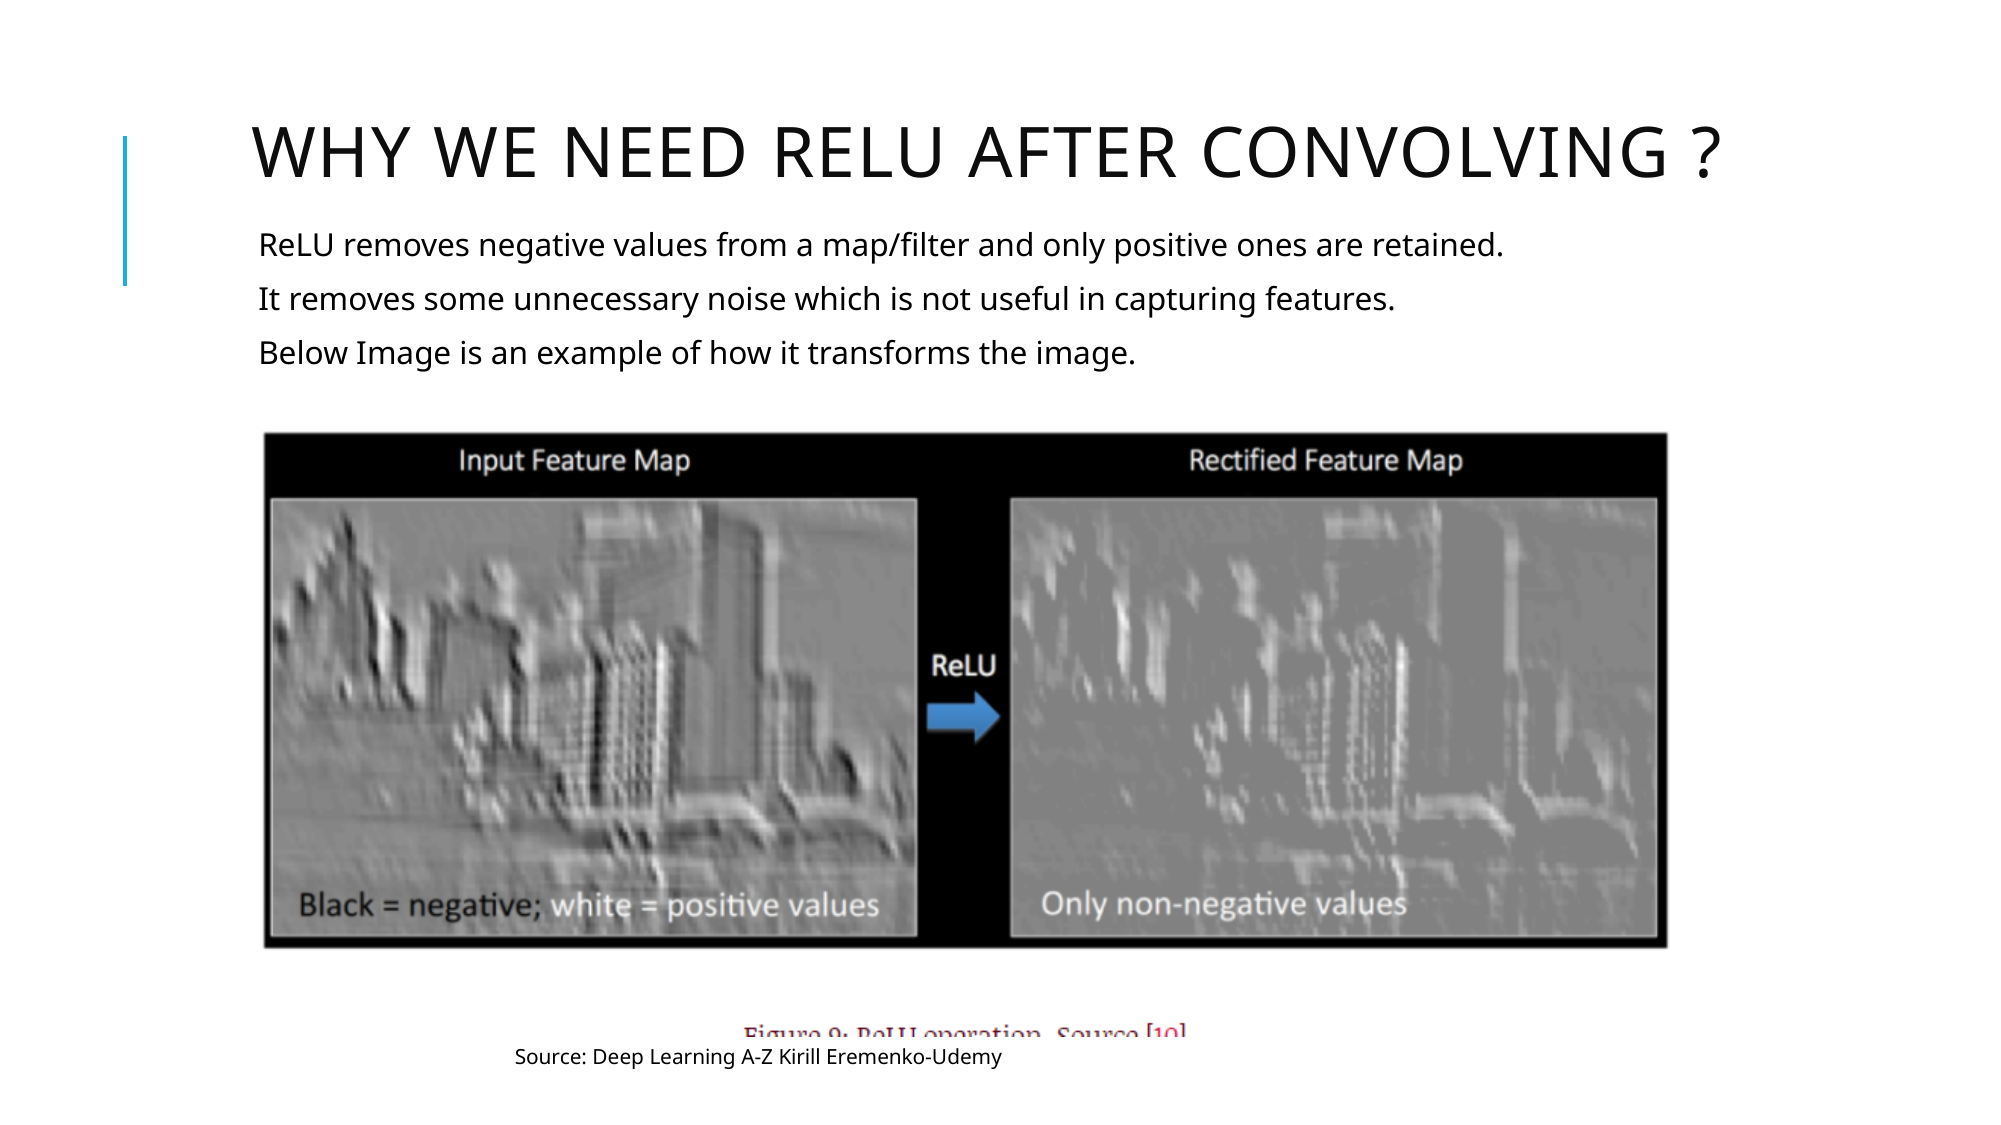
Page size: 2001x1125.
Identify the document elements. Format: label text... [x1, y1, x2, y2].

text_box Source: Deep Learning A-Z Kirill Eremenko-Udemy [500, 1046, 1500, 1077]
title Why we need ReLU after convolving ? [236, 112, 1800, 203]
picture [210, 395, 1716, 1037]
list ReLU removes negative values from a map/filter and only positive ones are retained. It removes some unnecessary noise which is not useful in capturing features. Below Image is an example of how it transforms the image. [236, 221, 1812, 382]
